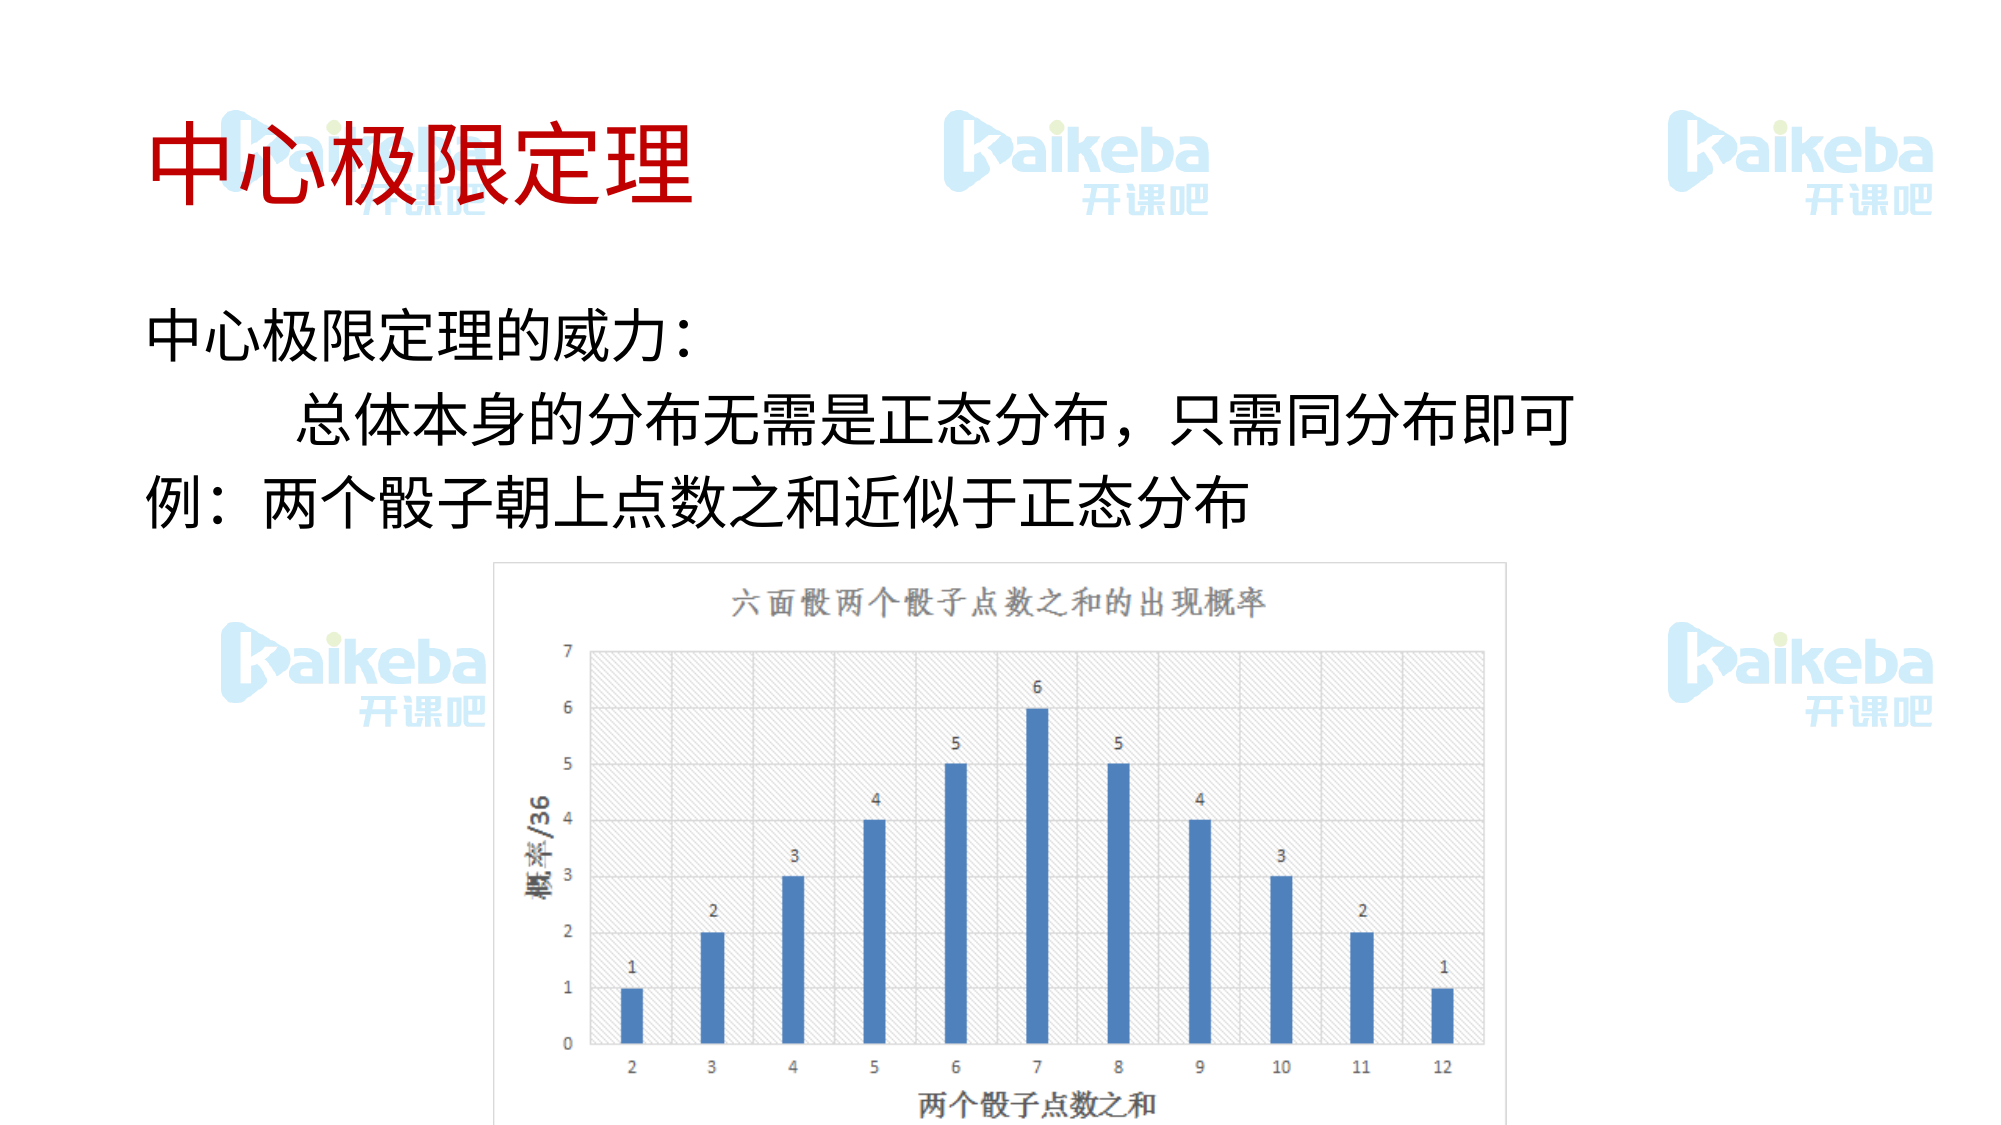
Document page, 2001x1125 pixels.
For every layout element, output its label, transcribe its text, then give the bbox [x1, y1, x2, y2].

picture [493, 562, 1507, 1125]
title 中心极限定理 [136, 59, 1863, 278]
list 中心极限定理的威力： 总体本身的分布无需是正态分布，只需同分布即可 例：两个骰子朝上点数之和近似于正态分布 [136, 298, 1863, 1014]
